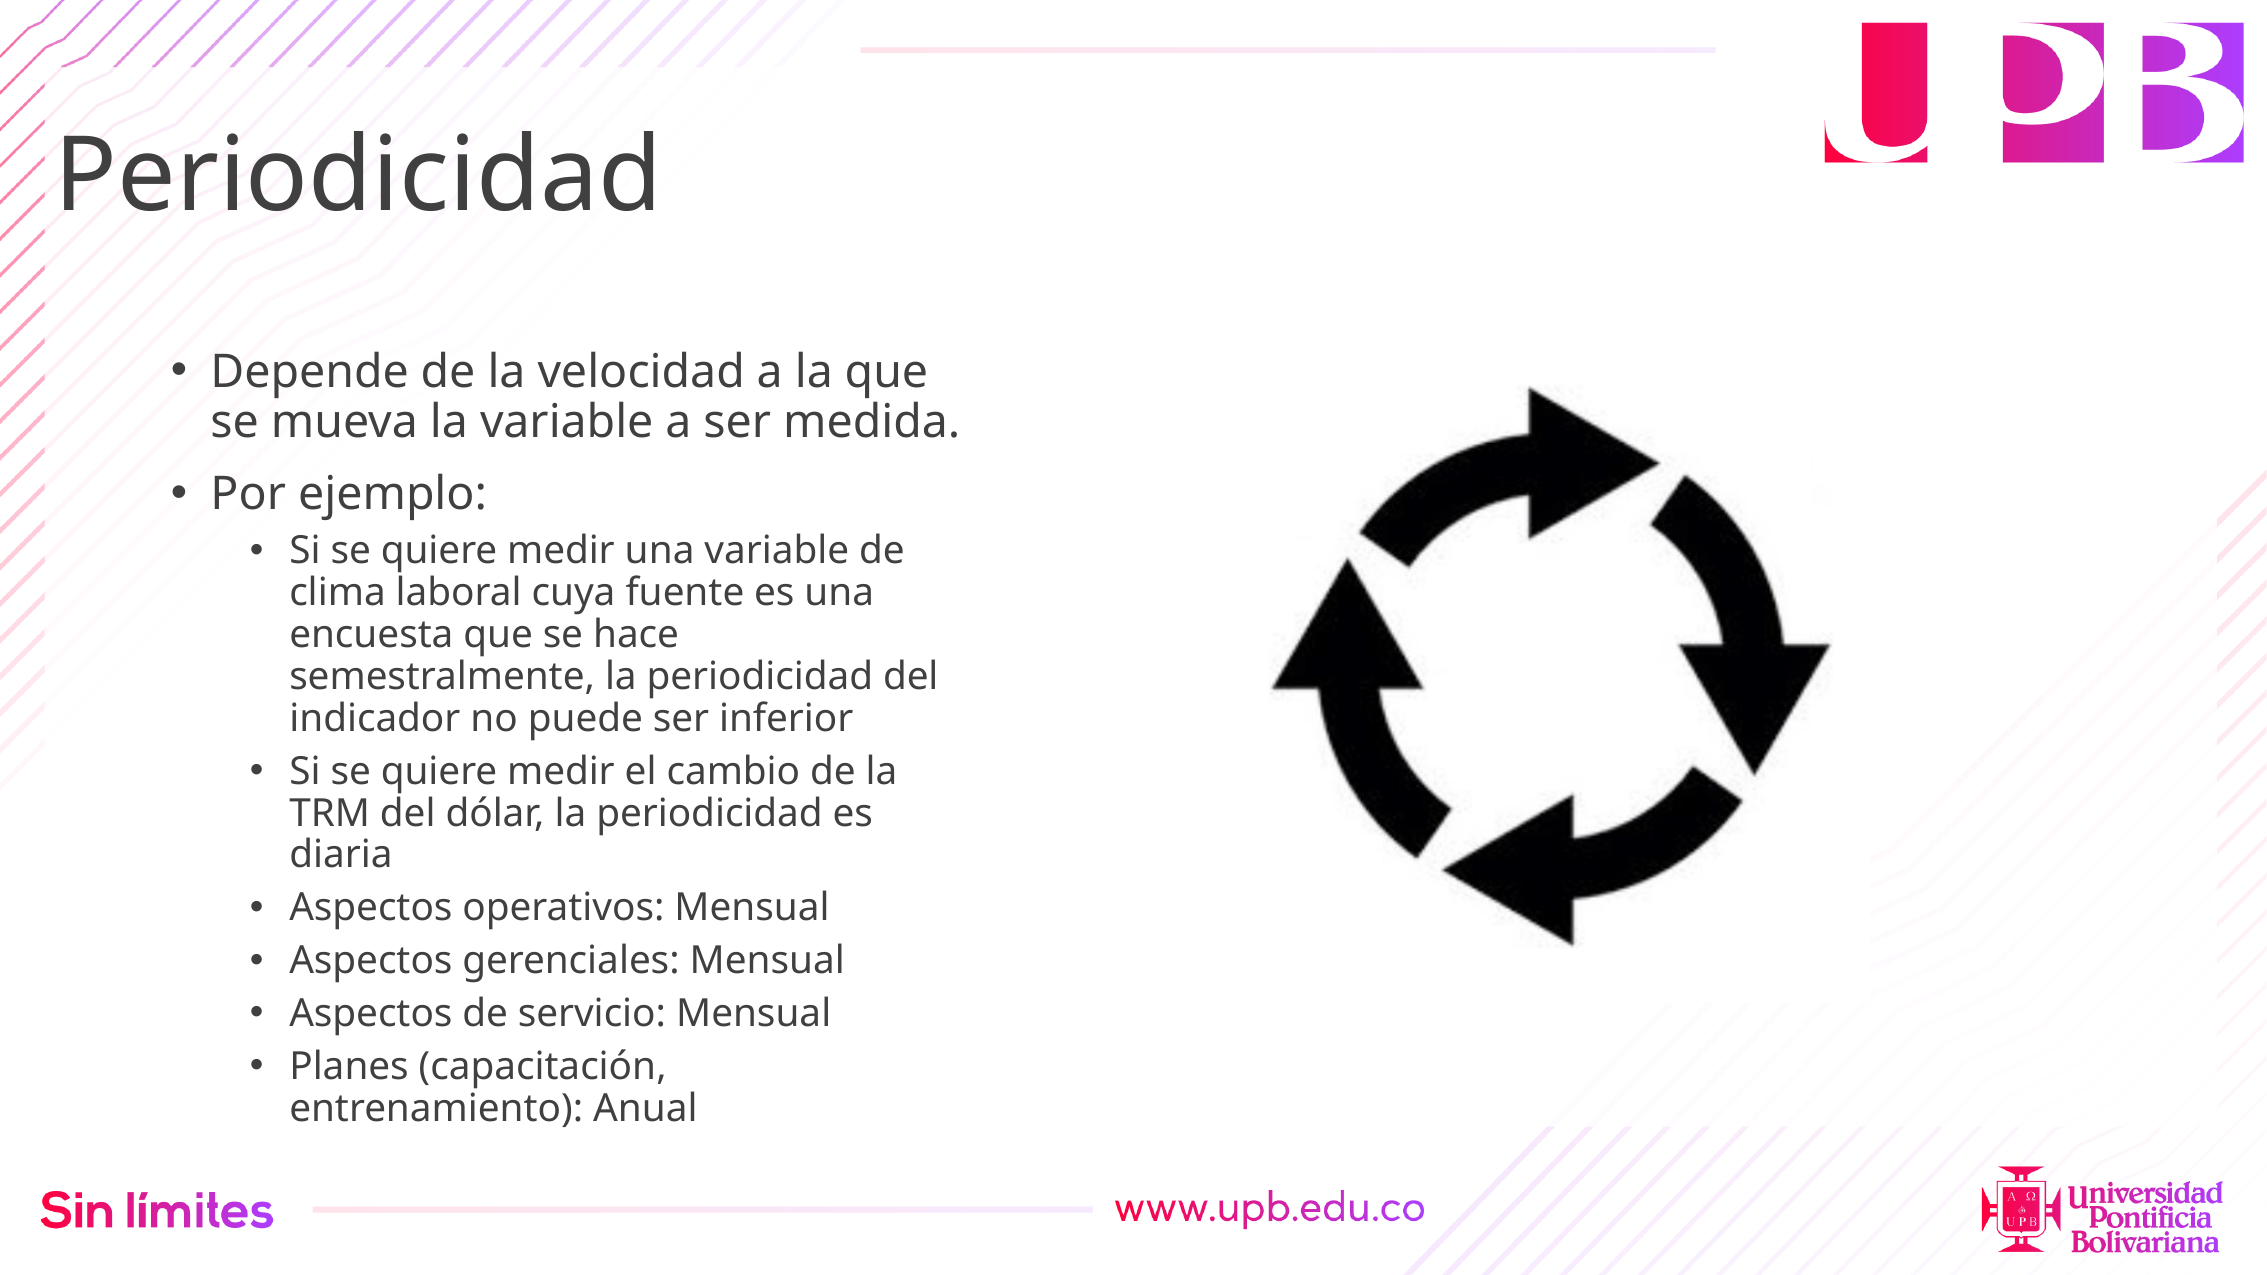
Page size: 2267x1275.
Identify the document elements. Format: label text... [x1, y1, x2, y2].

picture [0, 0, 2267, 1275]
title Periodicidad [39, 53, 2140, 300]
list Depende de la velocidad a la que se mueva la variable a ser medida. Por ejemplo: Si se quiere medir una variable de clima laboral cuya fuente es una encuesta que se hace semestralmente, la periodicidad del indicador no puede ser inferior Si se quiere medir el cambio de la TRM del dólar, la periodicidad es diaria Aspectos operativos: Mensual Aspectos gerenciales: Mensual Aspectos de servicio: Mensual Planes (capacitación, entrenamiento): Anual [155, 339, 977, 1149]
